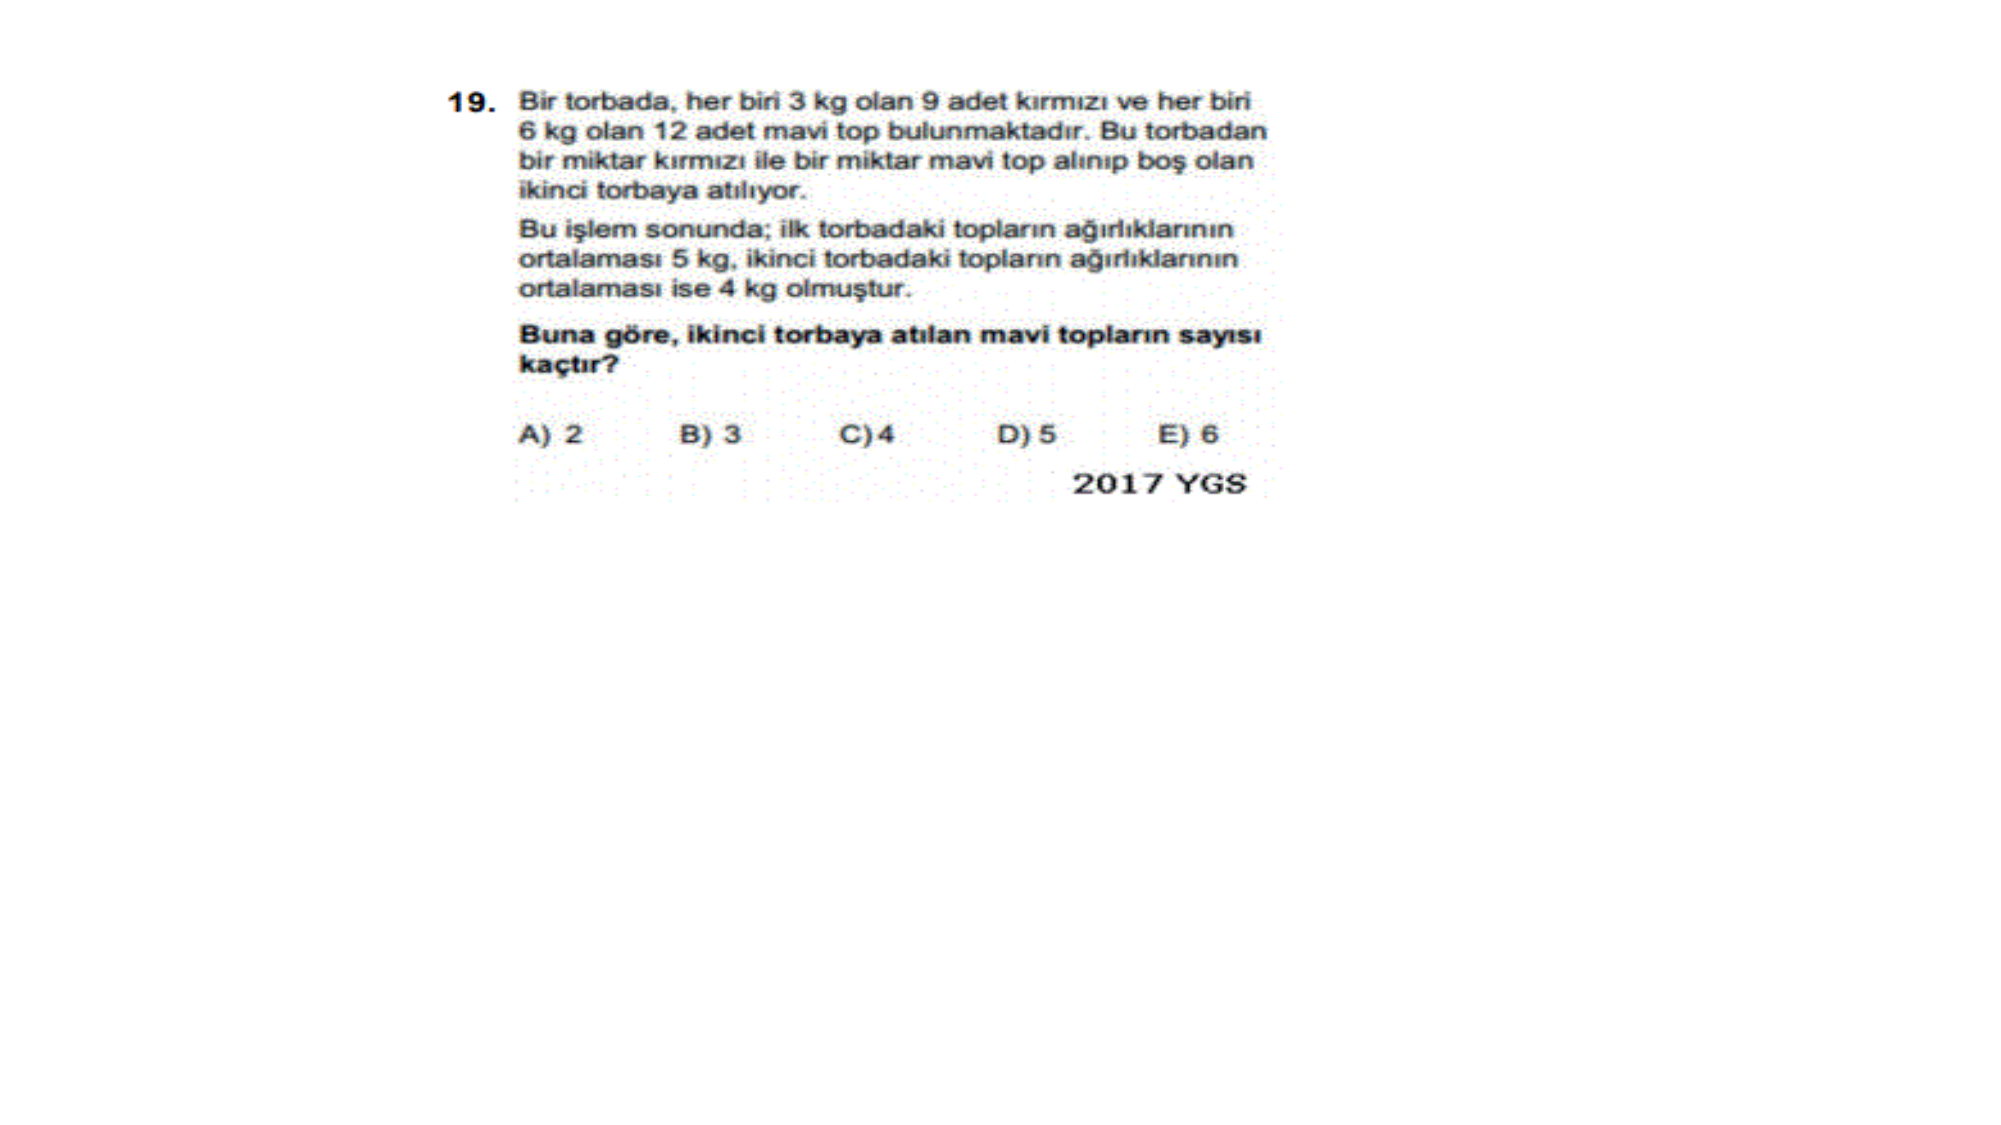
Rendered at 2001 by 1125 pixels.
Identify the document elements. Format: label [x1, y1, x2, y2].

list [380, 59, 1301, 595]
